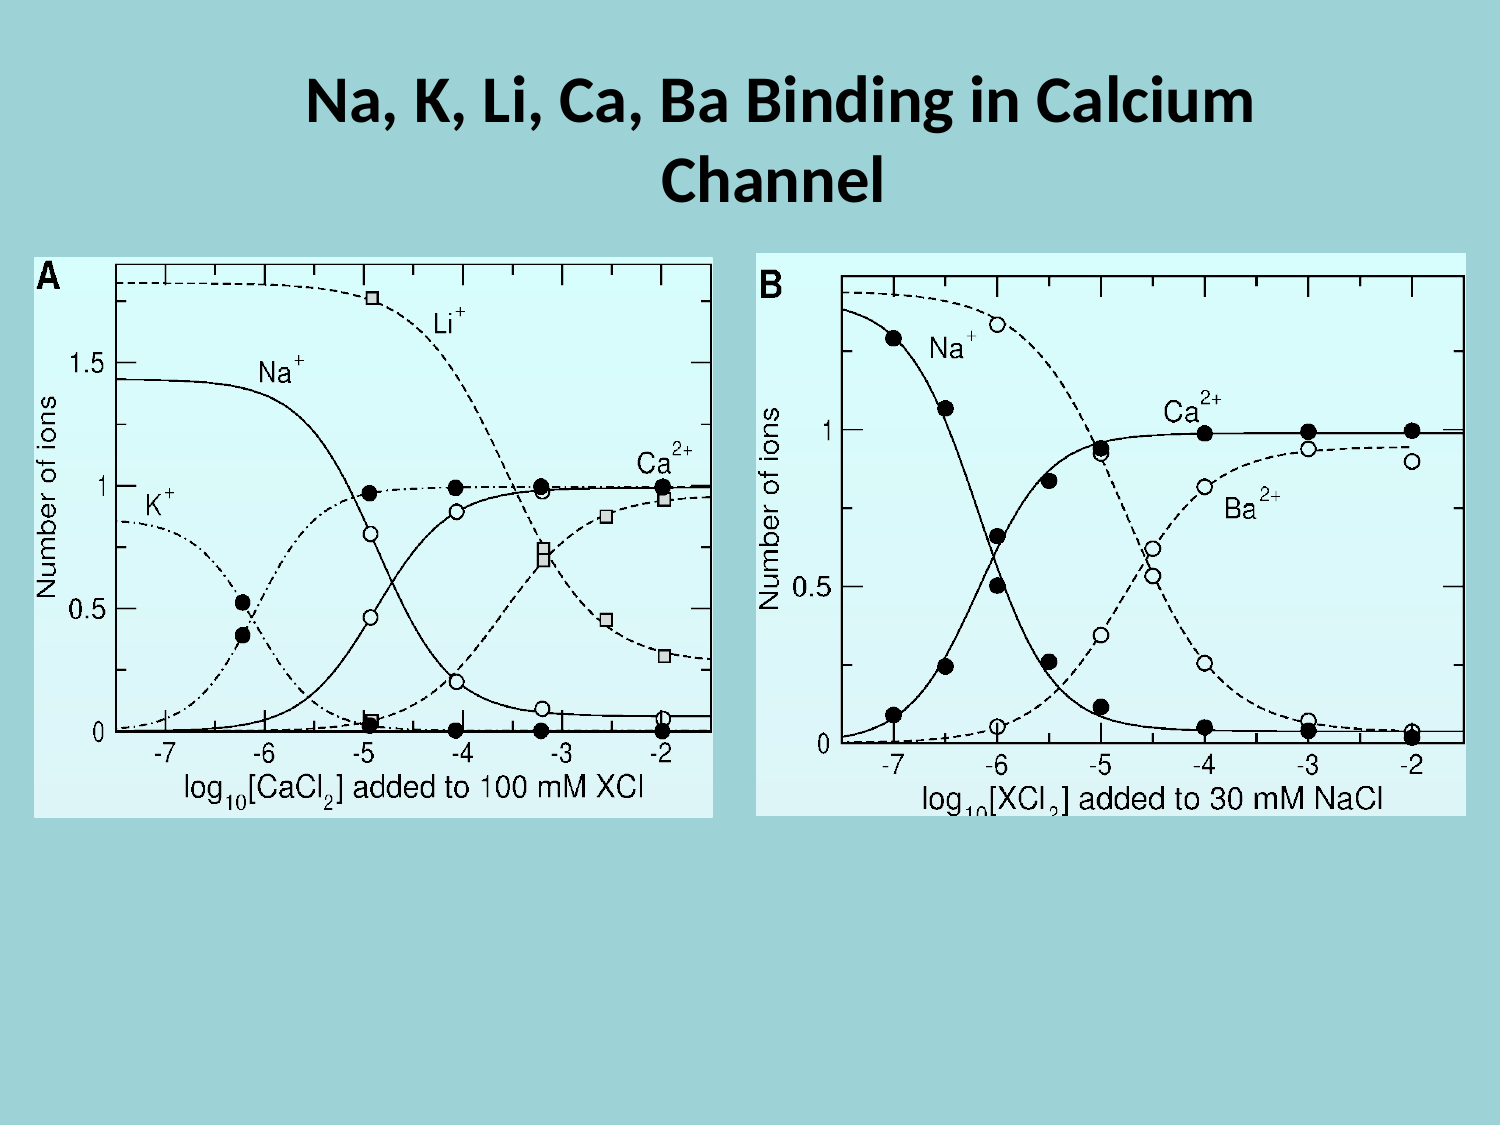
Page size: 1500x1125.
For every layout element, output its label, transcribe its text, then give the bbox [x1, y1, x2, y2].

text_box Na, K, Li, Ca, Ba Binding in Calcium Channel [170, 48, 1393, 223]
picture [755, 252, 1467, 816]
picture [34, 257, 713, 818]
